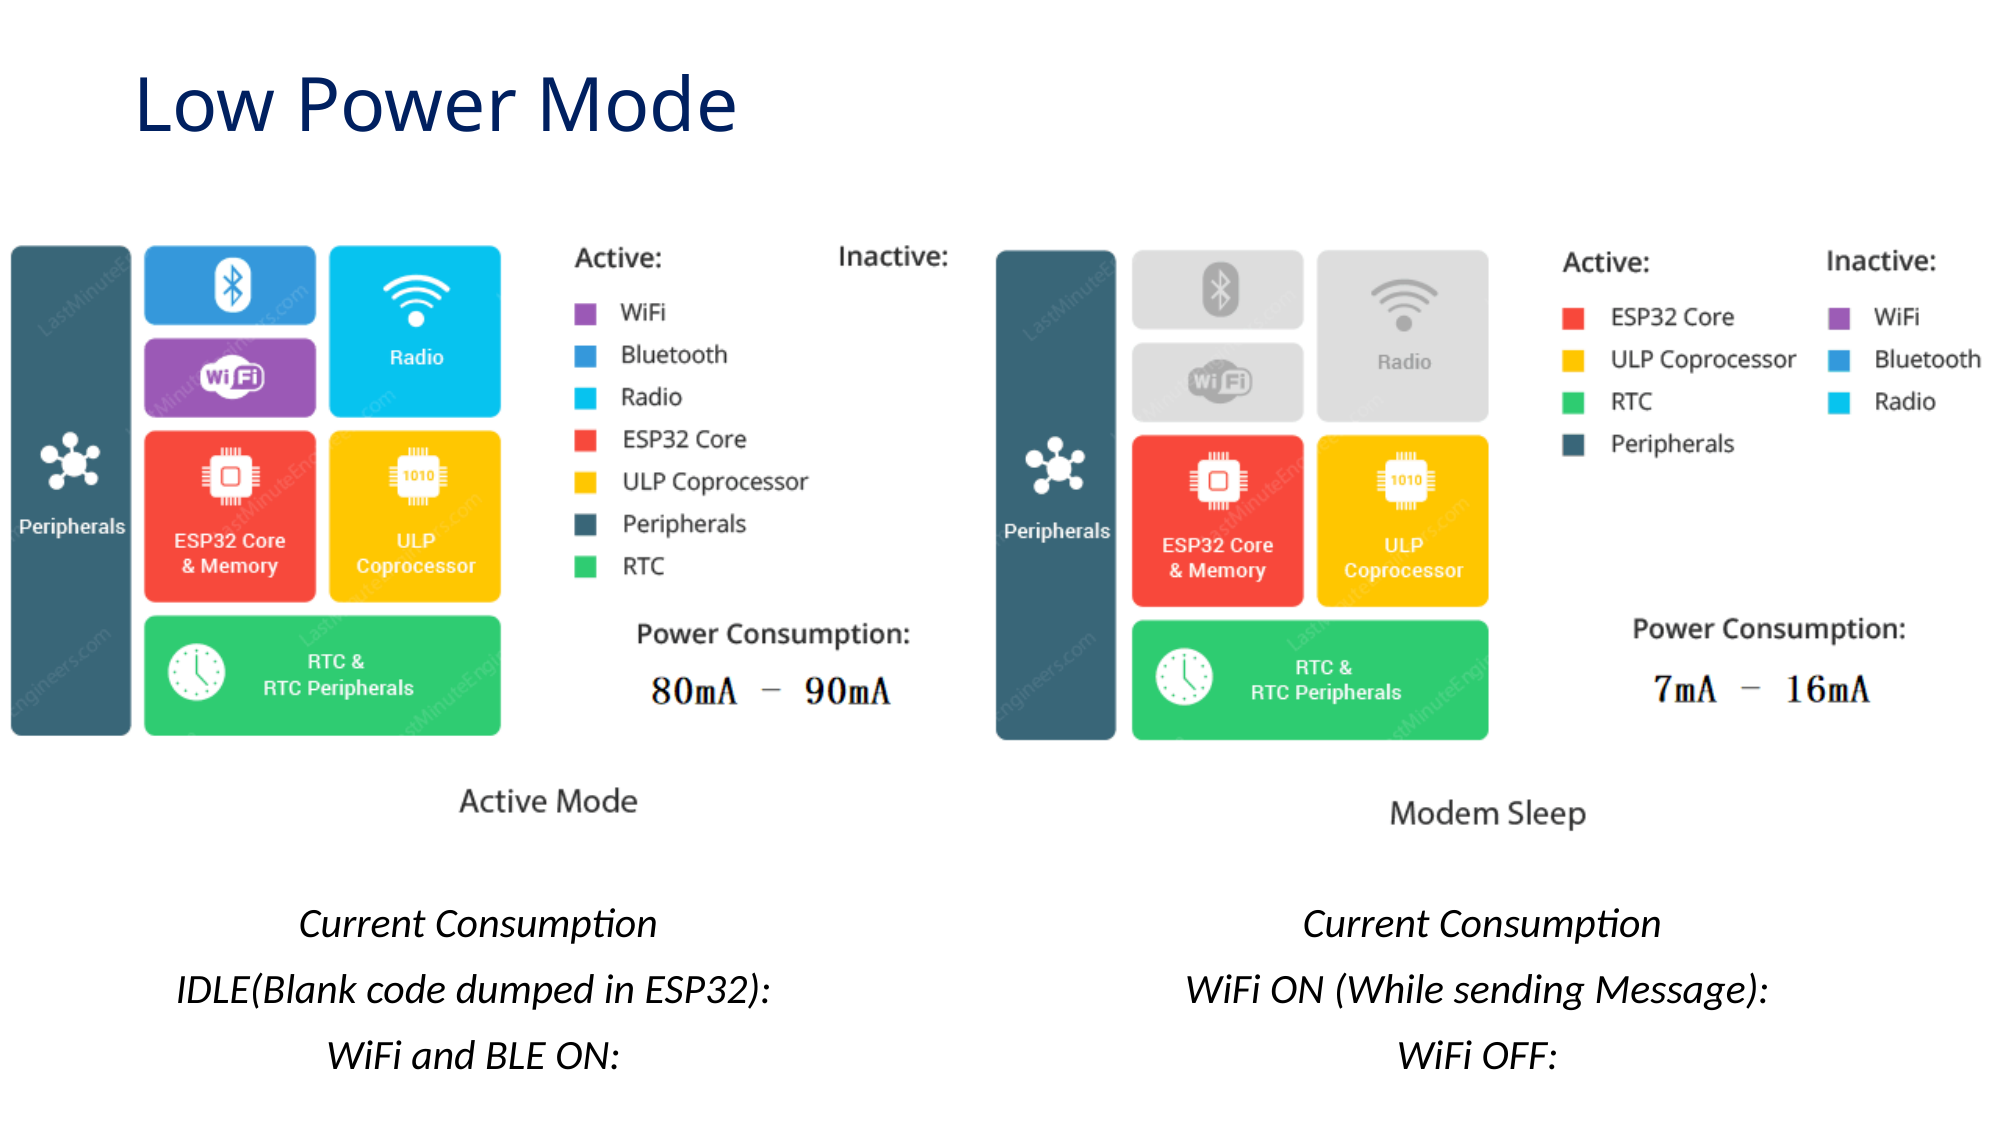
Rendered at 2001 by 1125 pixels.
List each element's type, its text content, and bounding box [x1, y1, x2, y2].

text_box Low Power Mode [118, 46, 1844, 155]
picture [0, 208, 2000, 864]
